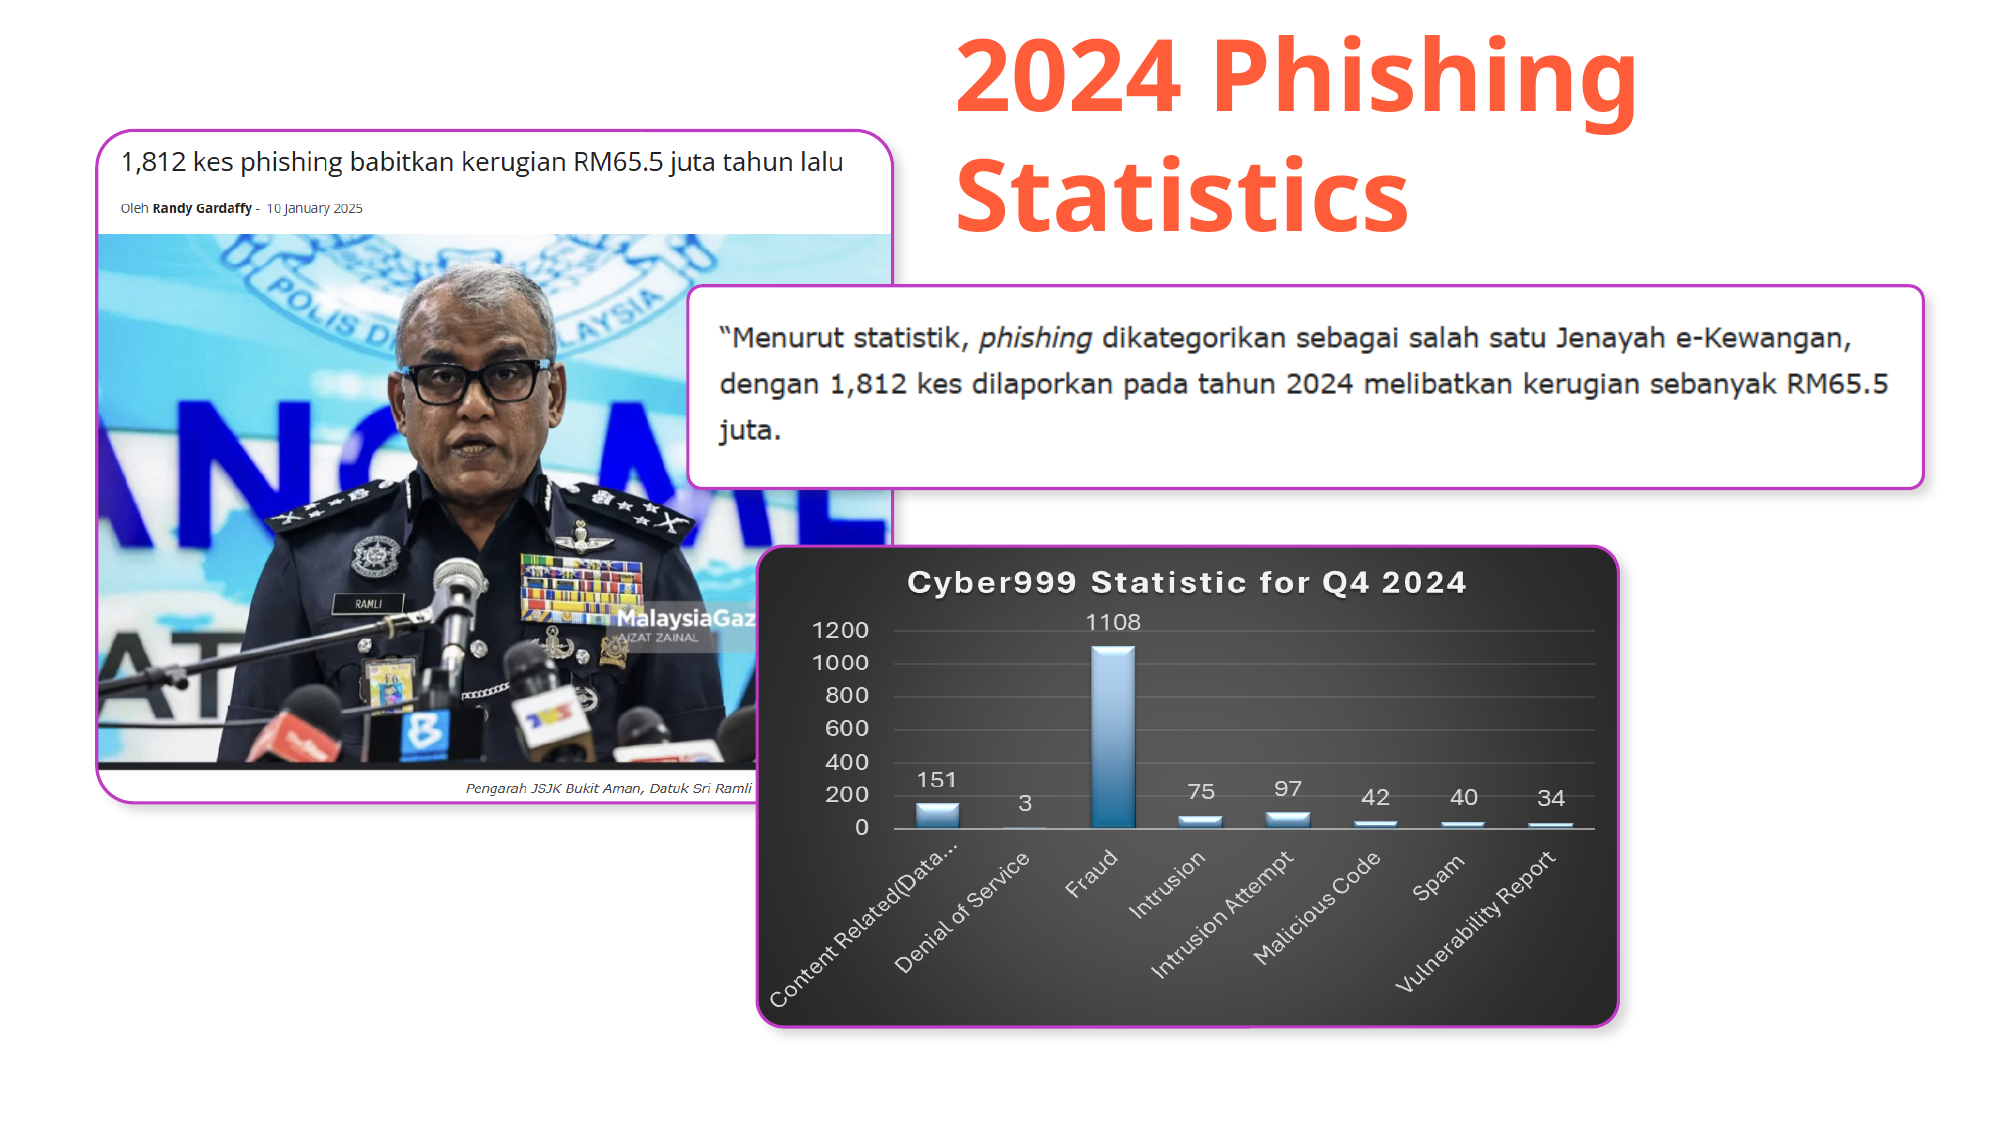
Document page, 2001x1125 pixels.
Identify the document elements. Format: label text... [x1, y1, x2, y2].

picture [96, 130, 1904, 1028]
text_box 2024 Phishing Statistics [934, 136, 1964, 272]
text_box [893, 285, 1924, 489]
